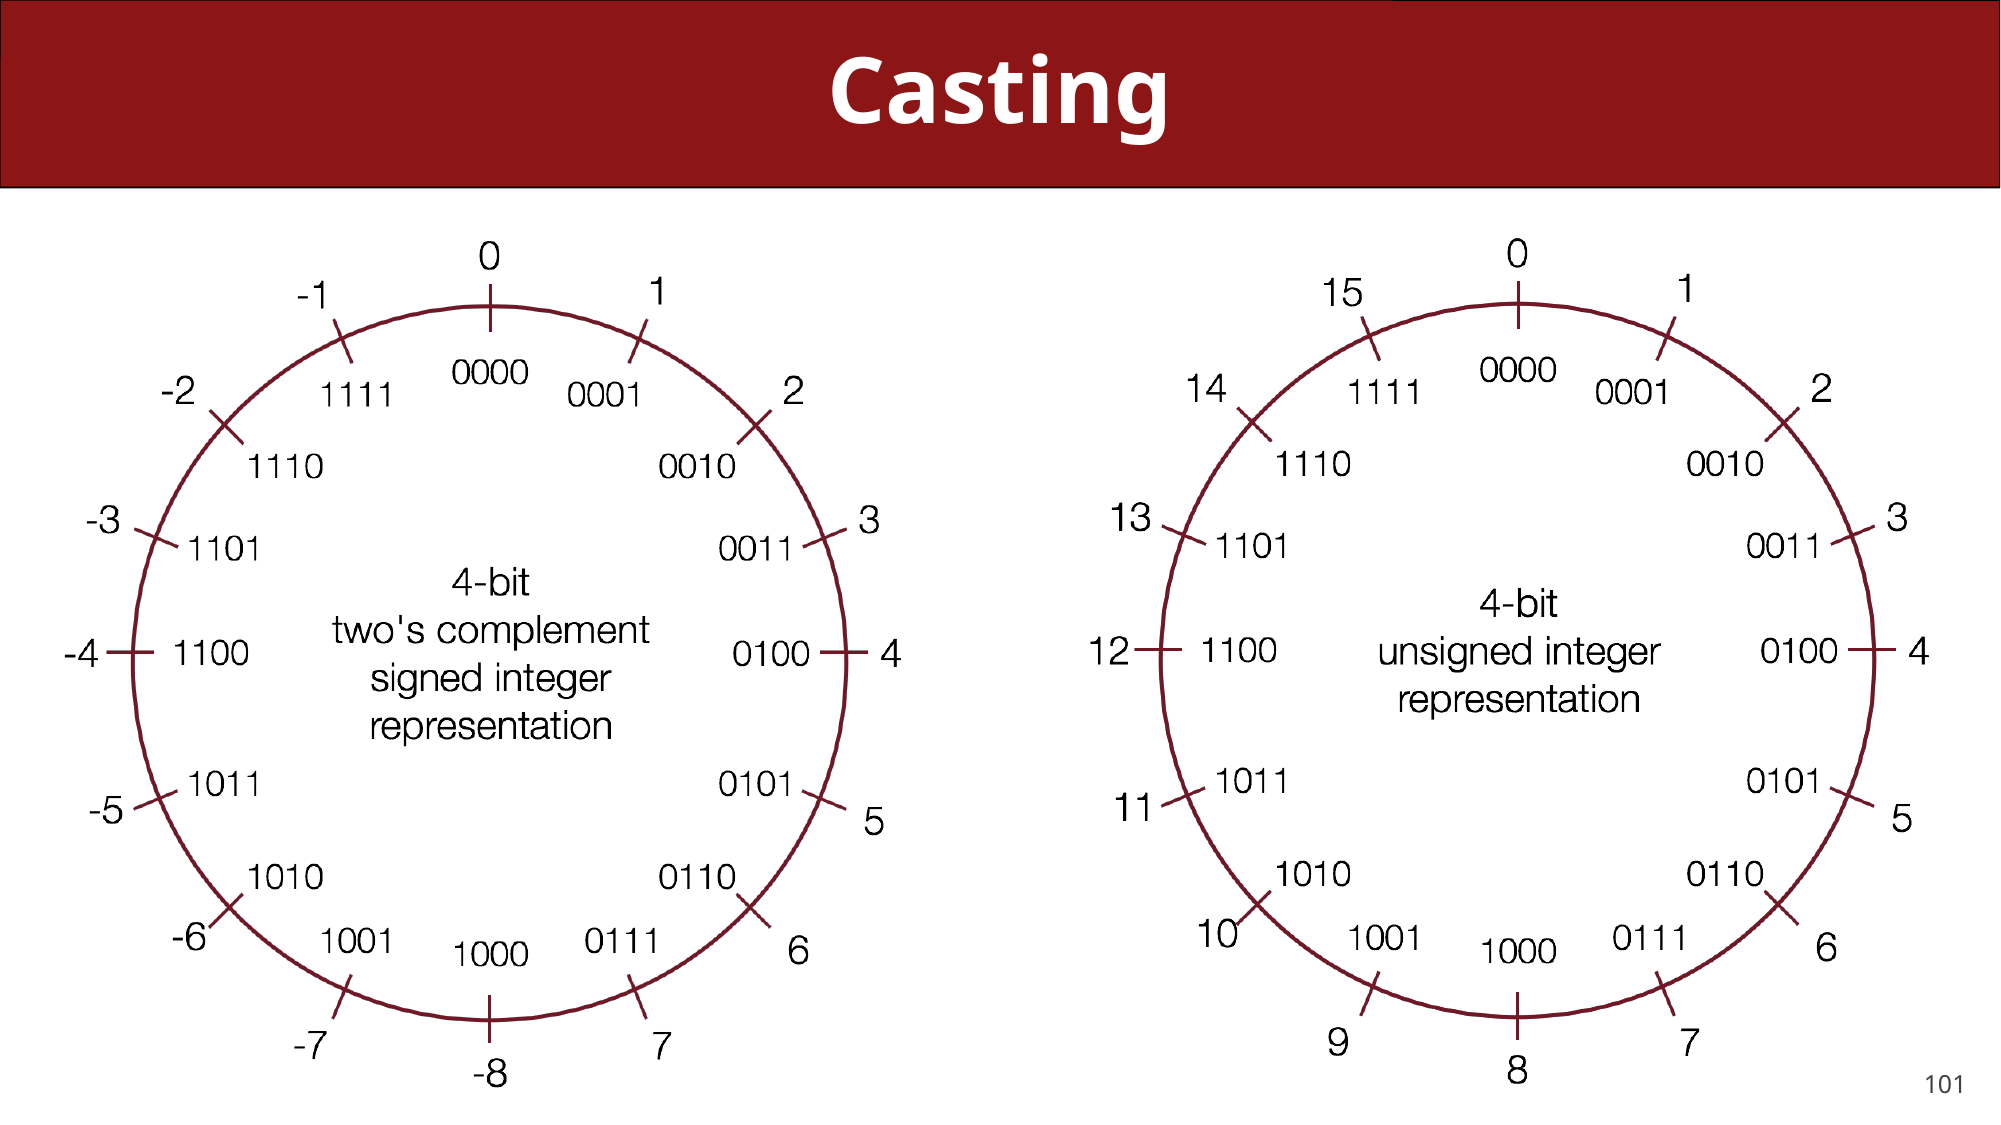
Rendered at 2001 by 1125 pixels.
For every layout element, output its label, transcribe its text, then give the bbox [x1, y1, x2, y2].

picture [1087, 234, 1937, 1099]
title Casting [75, 0, 1925, 188]
picture [55, 234, 913, 1099]
